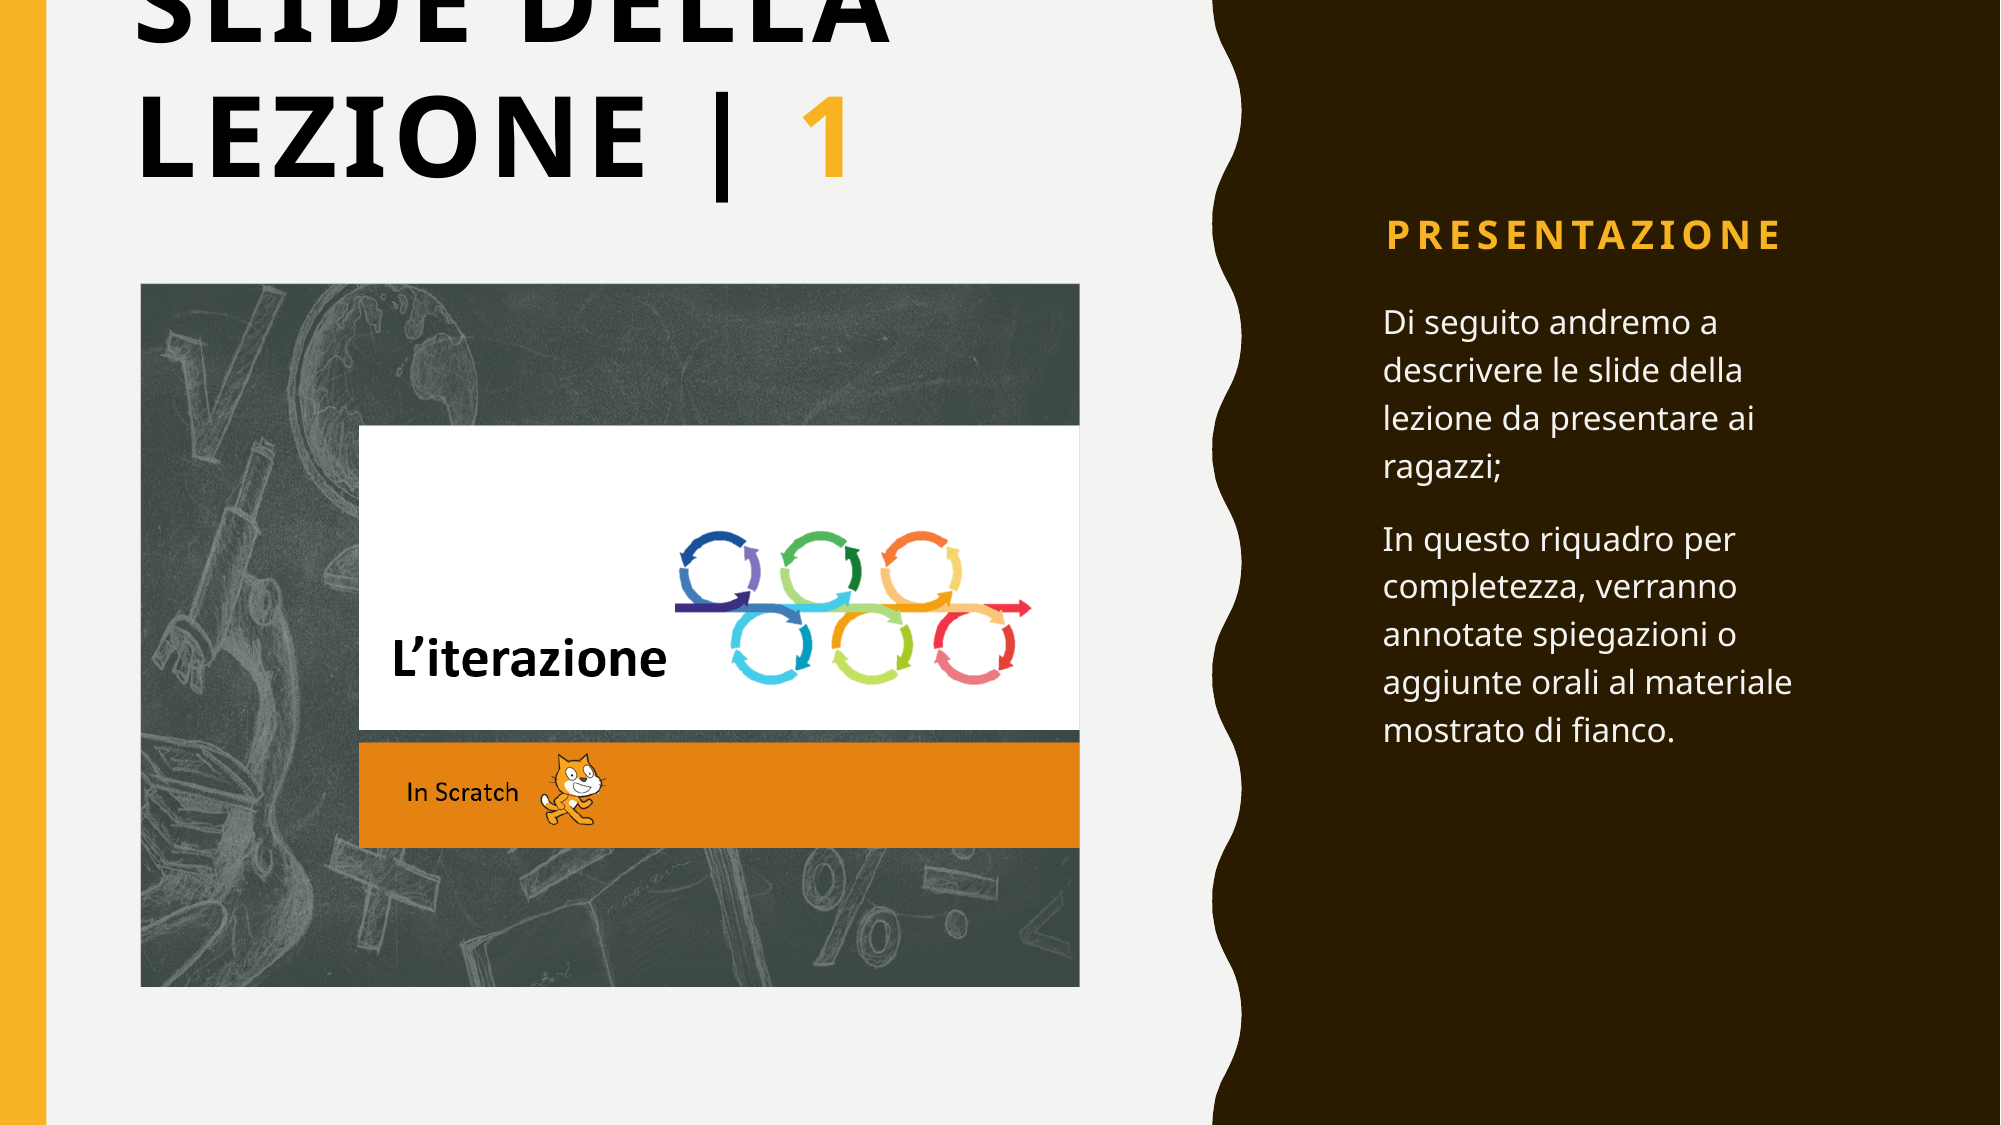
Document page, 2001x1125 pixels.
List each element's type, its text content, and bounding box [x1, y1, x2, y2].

title Presentazione [1370, 69, 1878, 266]
list Di seguito andremo a descrivere le slide della lezione da presentare ai ragazzi; In questo riquadro per completezza, verranno annotate spiegazioni o aggiunte orali al materiale mostrato di fianco. [1367, 285, 1875, 969]
picture [140, 283, 1080, 988]
text_box Slide della lezione | 1 [118, 62, 1389, 208]
